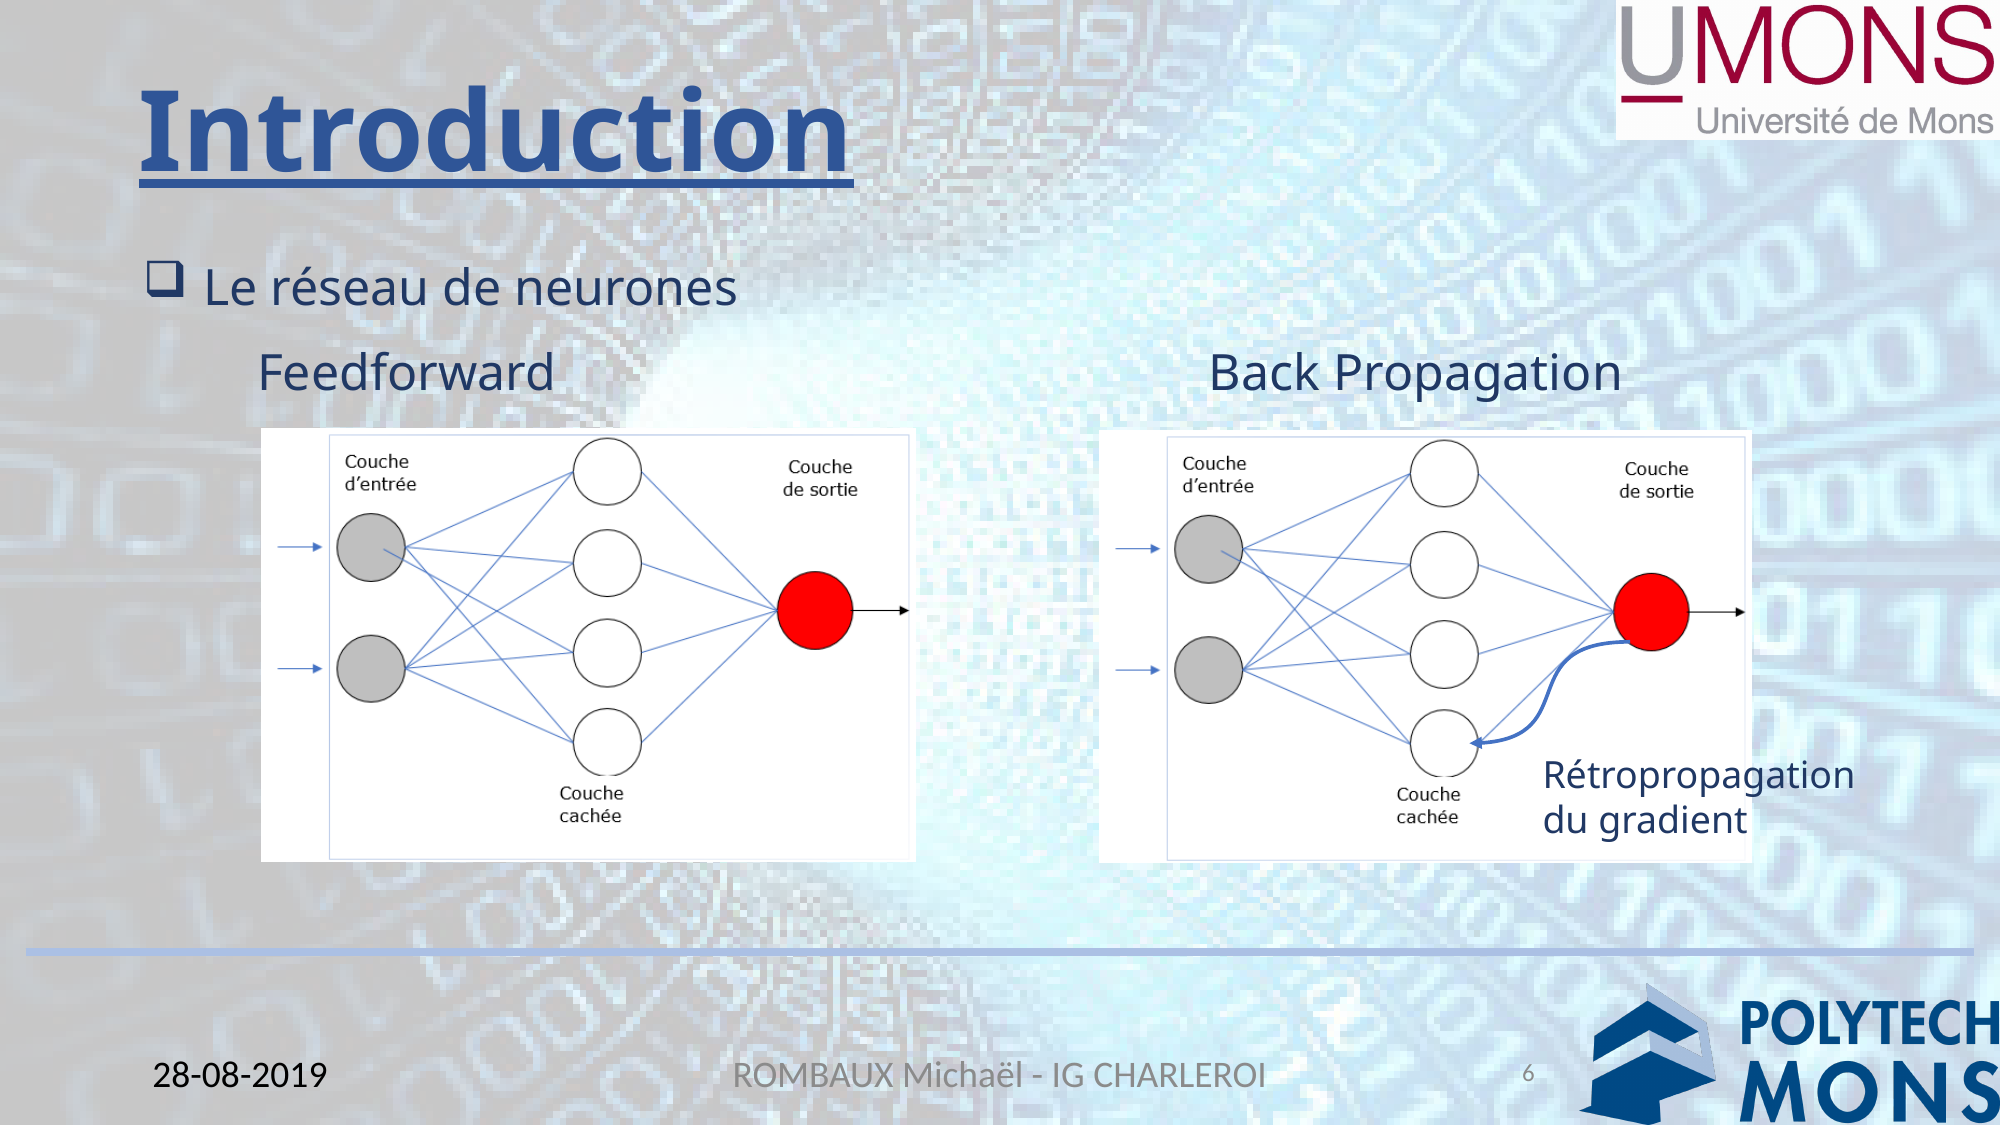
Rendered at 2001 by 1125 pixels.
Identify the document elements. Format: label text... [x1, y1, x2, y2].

title Introduction [123, 0, 1289, 270]
slide_number 6 [1406, 1042, 1550, 1102]
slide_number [137, 1042, 588, 1103]
picture [1099, 430, 1752, 863]
text_box Le réseau de neurones Feedforward Back Propagation [128, 247, 1872, 408]
footer ROMBAUX Michaël - IG CHARLEROI [662, 1042, 1338, 1103]
picture [1579, 983, 2000, 1125]
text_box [1469, 641, 1631, 744]
picture [1616, 0, 2000, 140]
picture [261, 427, 916, 862]
text_box Rétropropagation du gradient [1752, 743, 1926, 848]
